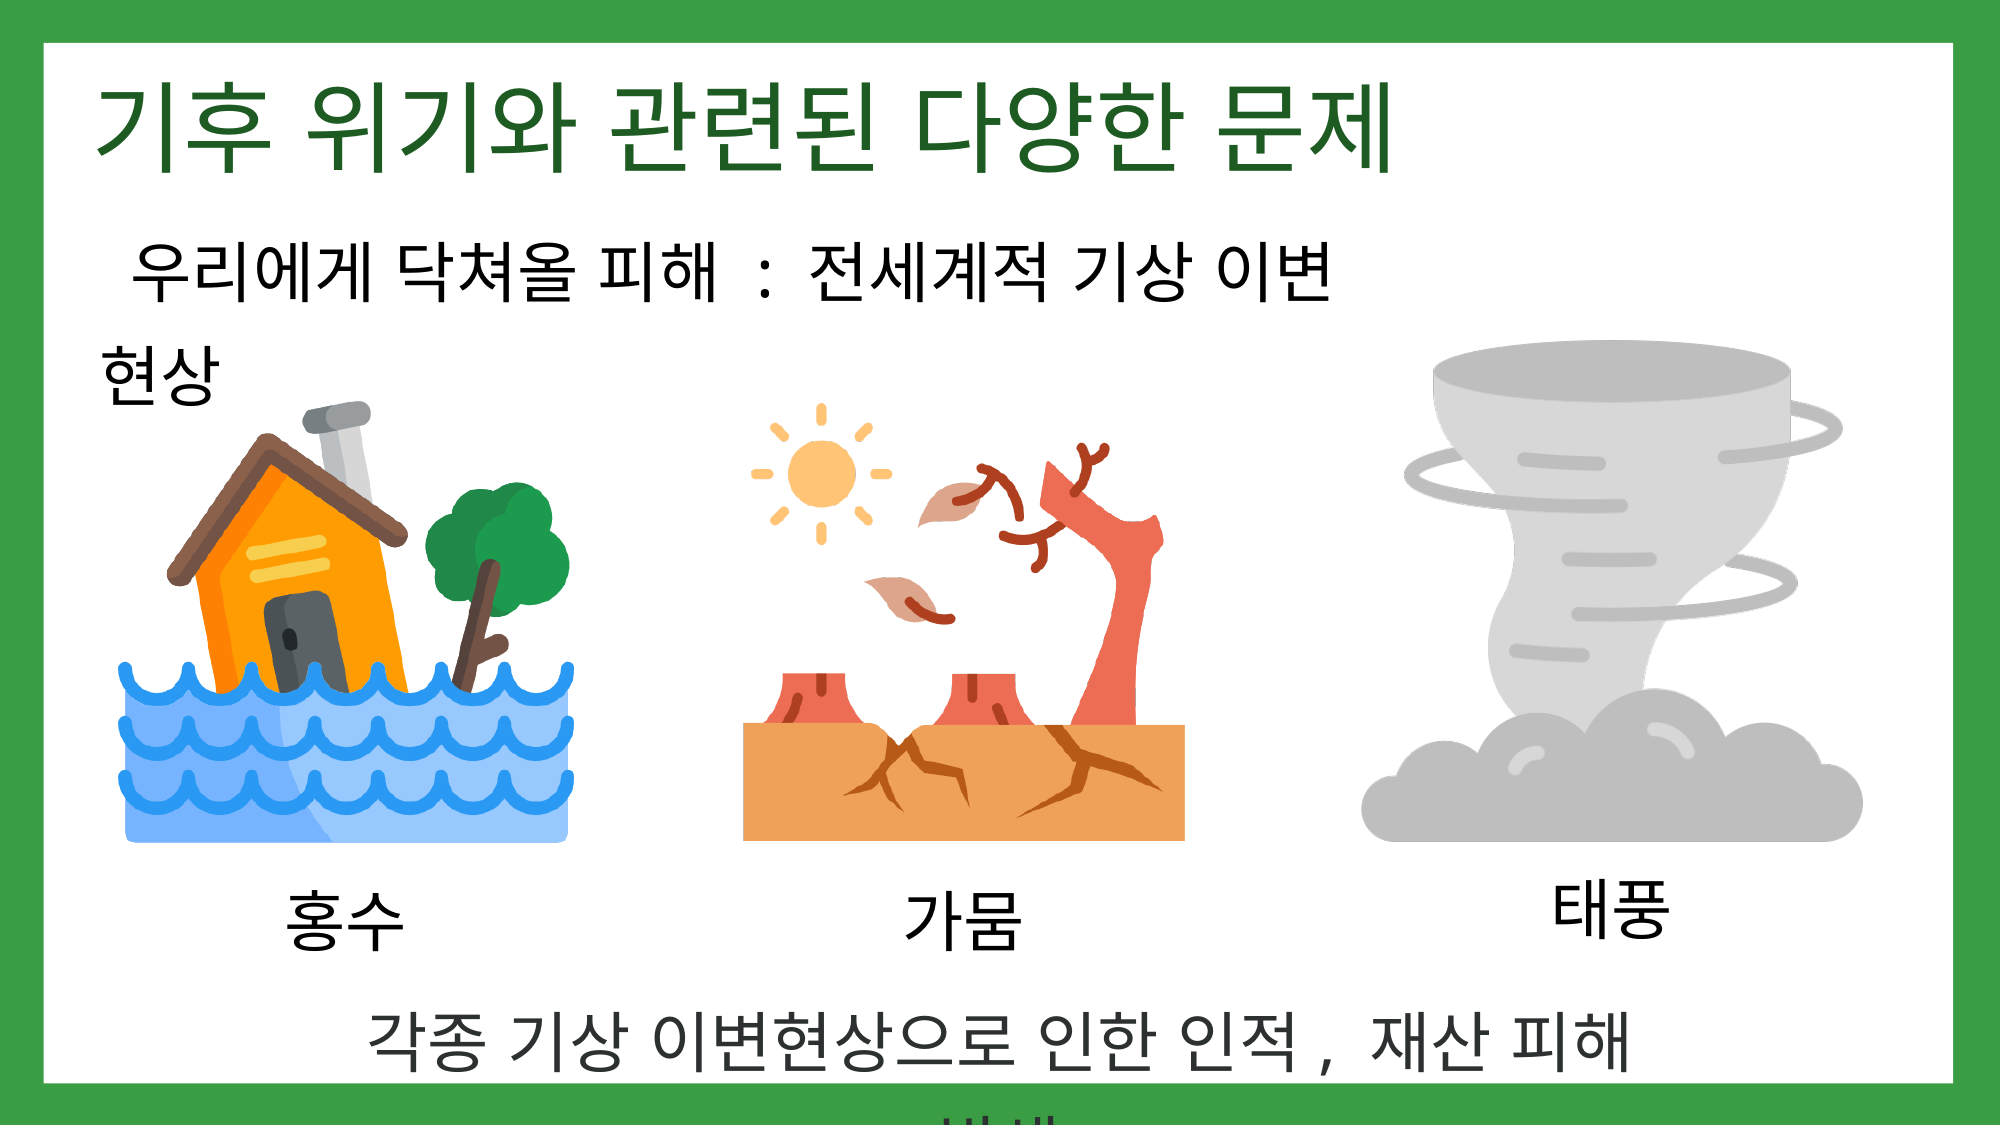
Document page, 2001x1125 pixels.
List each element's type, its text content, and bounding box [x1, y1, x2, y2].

text_box 기후 위기와 관련된 다양한 문제 [77, 58, 1878, 194]
text_box 우리에게 닥쳐올 피해 : 전세계적 기상 이변 현상 [84, 199, 1464, 422]
text_box 홍수 [197, 849, 495, 968]
picture [736, 394, 1191, 849]
text_box 가뭄 [815, 849, 1112, 968]
text_box 각종 기상 이변현상으로 인한 인적, 재산 피해 발생 [292, 969, 1707, 1125]
picture [1354, 333, 1870, 849]
text_box 태풍 [1463, 849, 1760, 956]
picture [118, 394, 574, 849]
